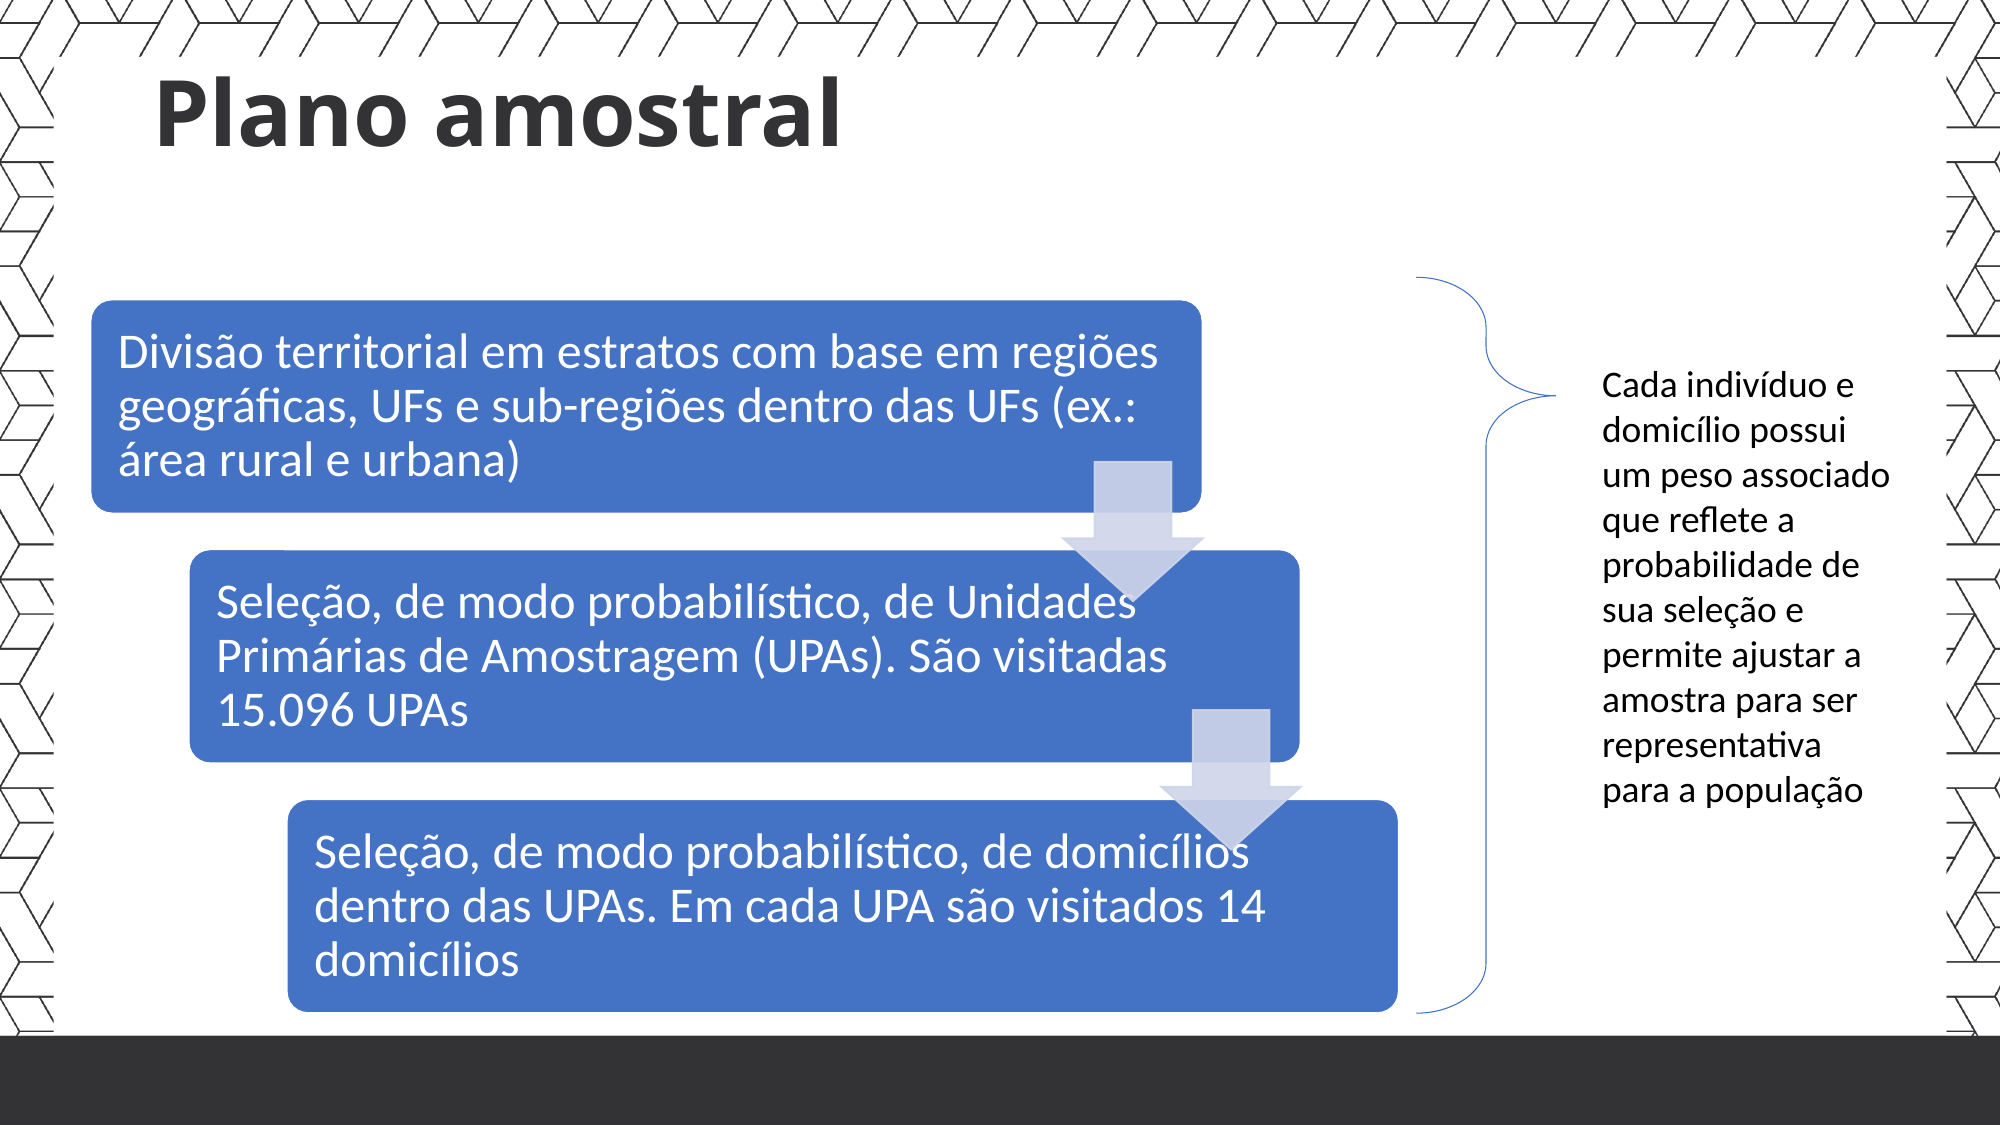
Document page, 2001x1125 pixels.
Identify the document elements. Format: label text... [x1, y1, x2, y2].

picture [0, 0, 2000, 1125]
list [90, 299, 1399, 1014]
text_box Cada indivíduo e domicílio possui um peso associado que reflete a probabilidade de sua seleção e permite ajustar a amostra para ser representativa para a população [1587, 352, 1910, 817]
text_box [1416, 276, 1556, 1014]
title Plano amostral [137, 59, 1863, 278]
